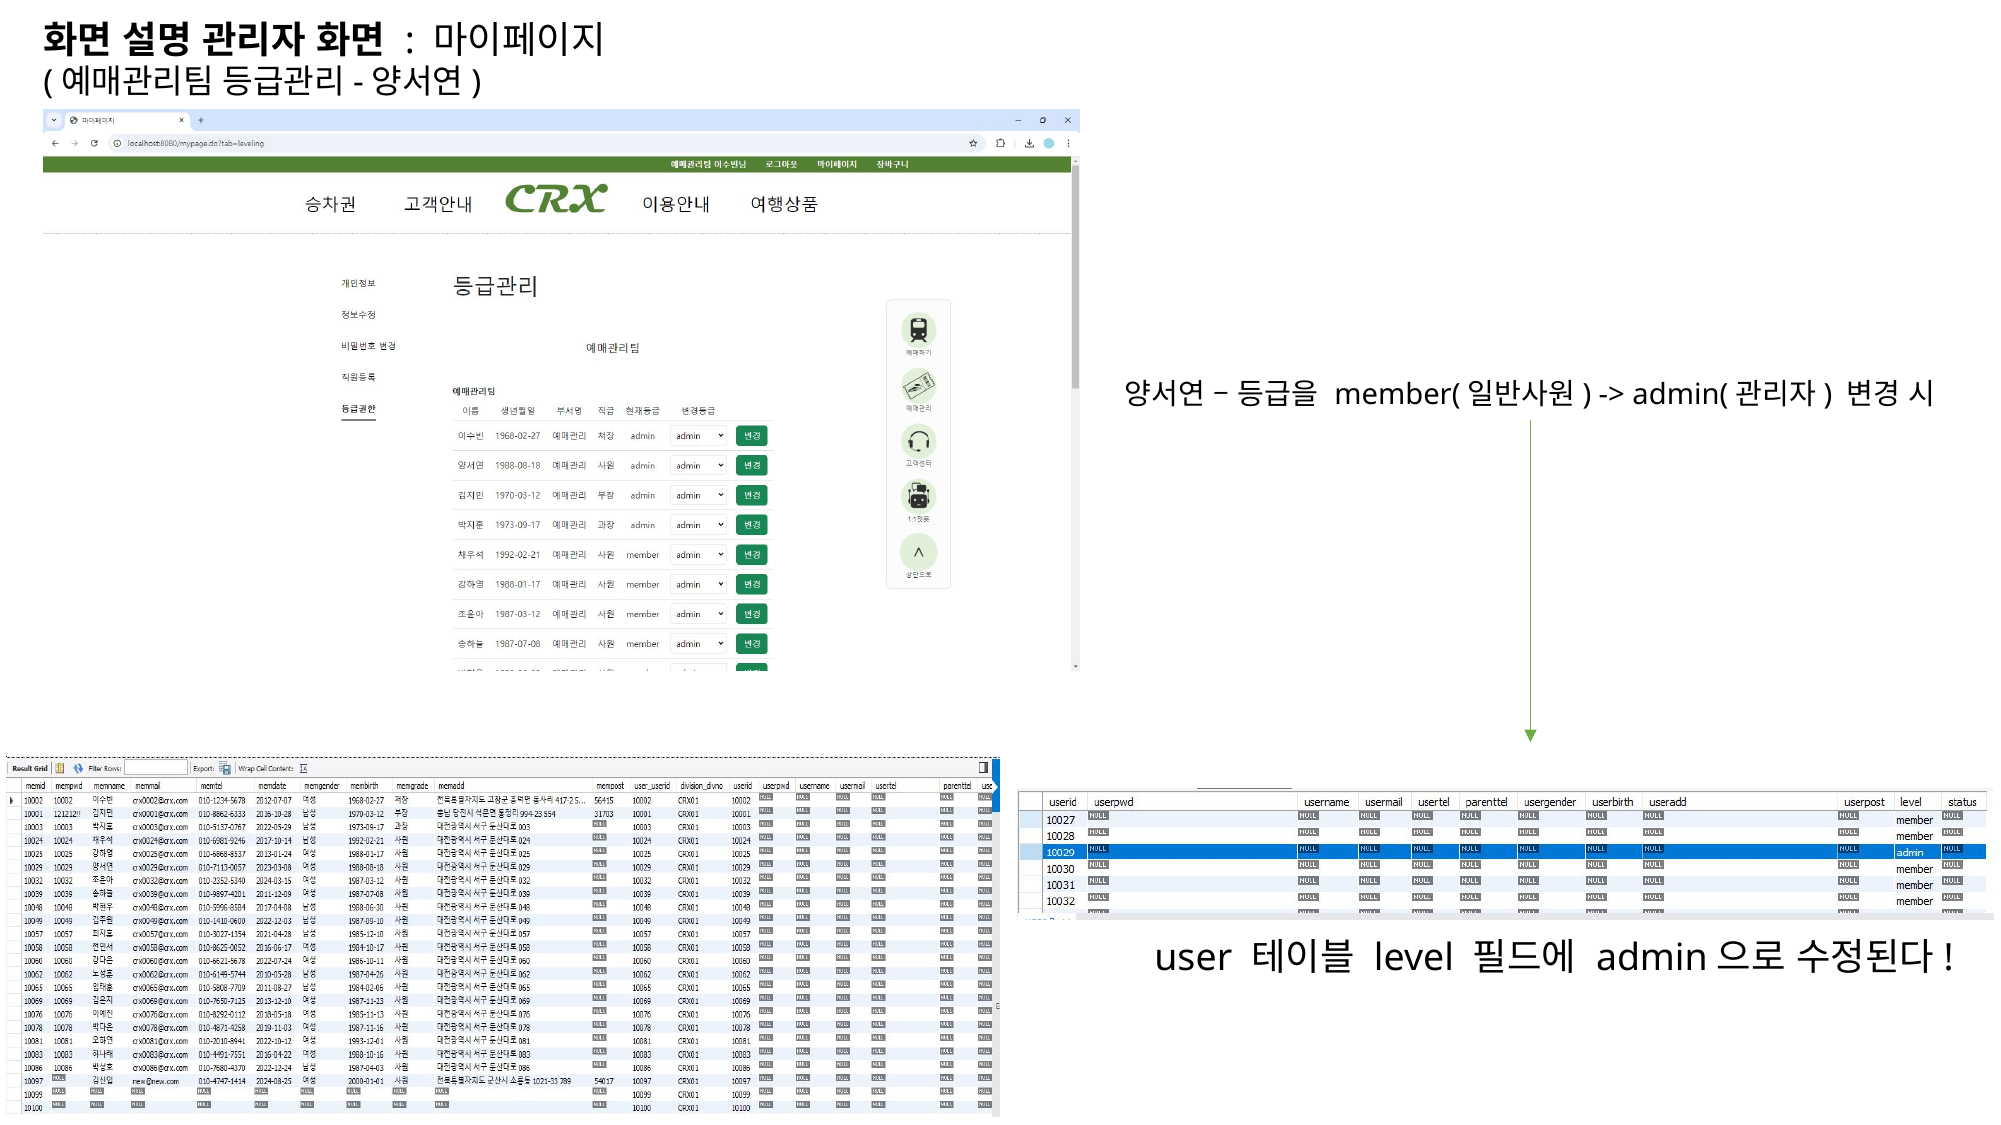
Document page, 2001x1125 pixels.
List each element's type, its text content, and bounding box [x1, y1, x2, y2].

text_box user 테이블 level 필드에 admin으로 수정된다! [1139, 925, 1969, 986]
text_box 화면 설명 관리자 화면 : 마이페이지 (예매관리팀 등급관리-양서연) [28, 8, 621, 108]
picture [1017, 788, 1994, 920]
picture [6, 756, 1001, 1117]
text_box 양서연 – 등급을 member(일반사원) -> admin(관리자) 변경 시 [1110, 368, 1951, 419]
picture [43, 109, 1080, 671]
